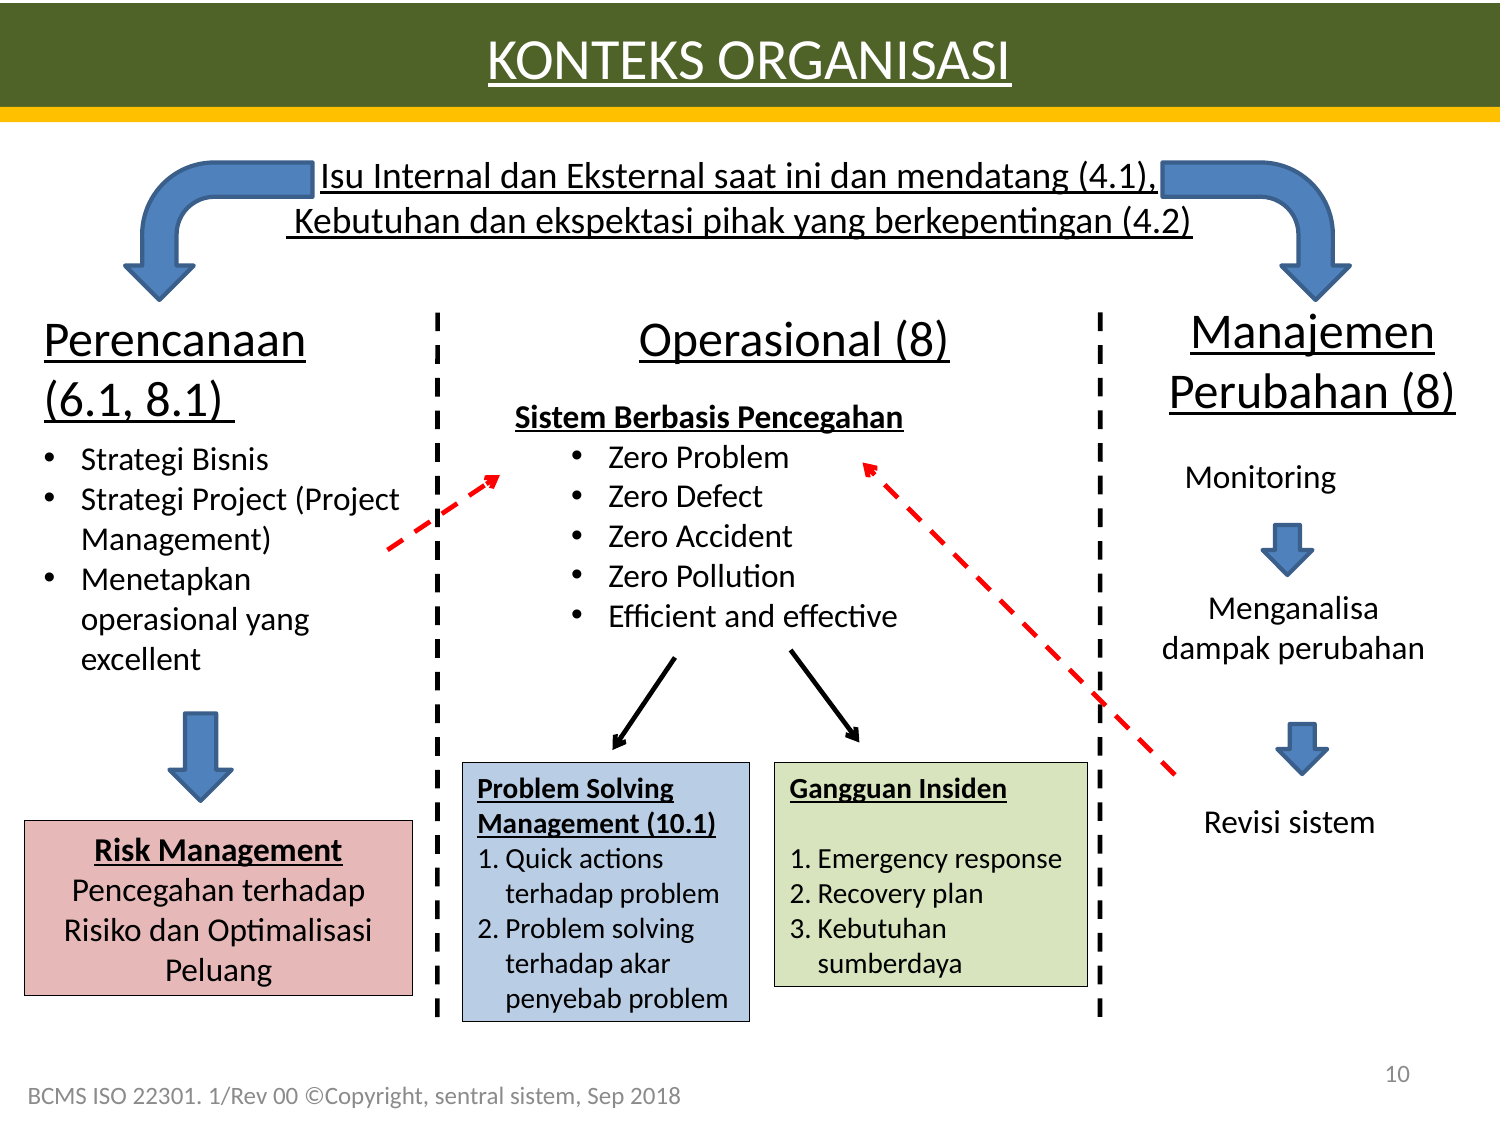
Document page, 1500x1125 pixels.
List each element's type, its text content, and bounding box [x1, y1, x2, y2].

text_box Manajemen Perubahan (8) [1134, 290, 1491, 426]
text_box Gangguan Insiden Emergency response Recovery plan Kebutuhan sumberdaya [774, 762, 1088, 987]
text_box Operasional (8) [624, 299, 965, 374]
text_box [123, 160, 315, 303]
text_box Revisi sistem [1137, 792, 1450, 848]
text_box [1160, 160, 1352, 303]
slide_number 10 [1074, 1042, 1425, 1103]
text_box Risk Management Pencegahan terhadap Risiko dan Optimalisasi Peluang [24, 820, 413, 996]
text_box Monitoring [1108, 447, 1421, 503]
text_box Sistem Berbasis Pencegahan Zero Problem Zero Defect Zero Accident Zero Pollution Efficient and effective [500, 387, 1063, 642]
text_box Menganalisa dampak perubahan [1179, 579, 1450, 667]
text_box [0, 105, 1500, 124]
text_box [167, 711, 234, 804]
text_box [790, 649, 857, 743]
text_box Perencanaan (6.1, 8.1) [28, 299, 410, 429]
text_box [612, 657, 676, 751]
text_box Isu Internal dan Eksternal saat ini dan mendatang (4.1), Kebutuhan dan ekspektasi pihak yang berkepentingan (4.2) [187, 143, 1292, 249]
title KONTEKS ORGANISASI [0, 3, 1500, 105]
text_box [1275, 721, 1330, 777]
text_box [862, 462, 1176, 776]
text_box Strategi Bisnis Strategi Project (Project Management) Menetapkan operasional yang excellent [28, 429, 429, 685]
footer BCMS ISO 22301. 1/Rev 00 ©Copyright, sentral sistem, Sep 2018 [12, 1065, 975, 1125]
text_box Problem Solving Management (10.1) Quick actions terhadap problem Problem solving terhadap akar penyebab problem [462, 762, 750, 1022]
text_box [1260, 522, 1315, 578]
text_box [387, 474, 501, 551]
